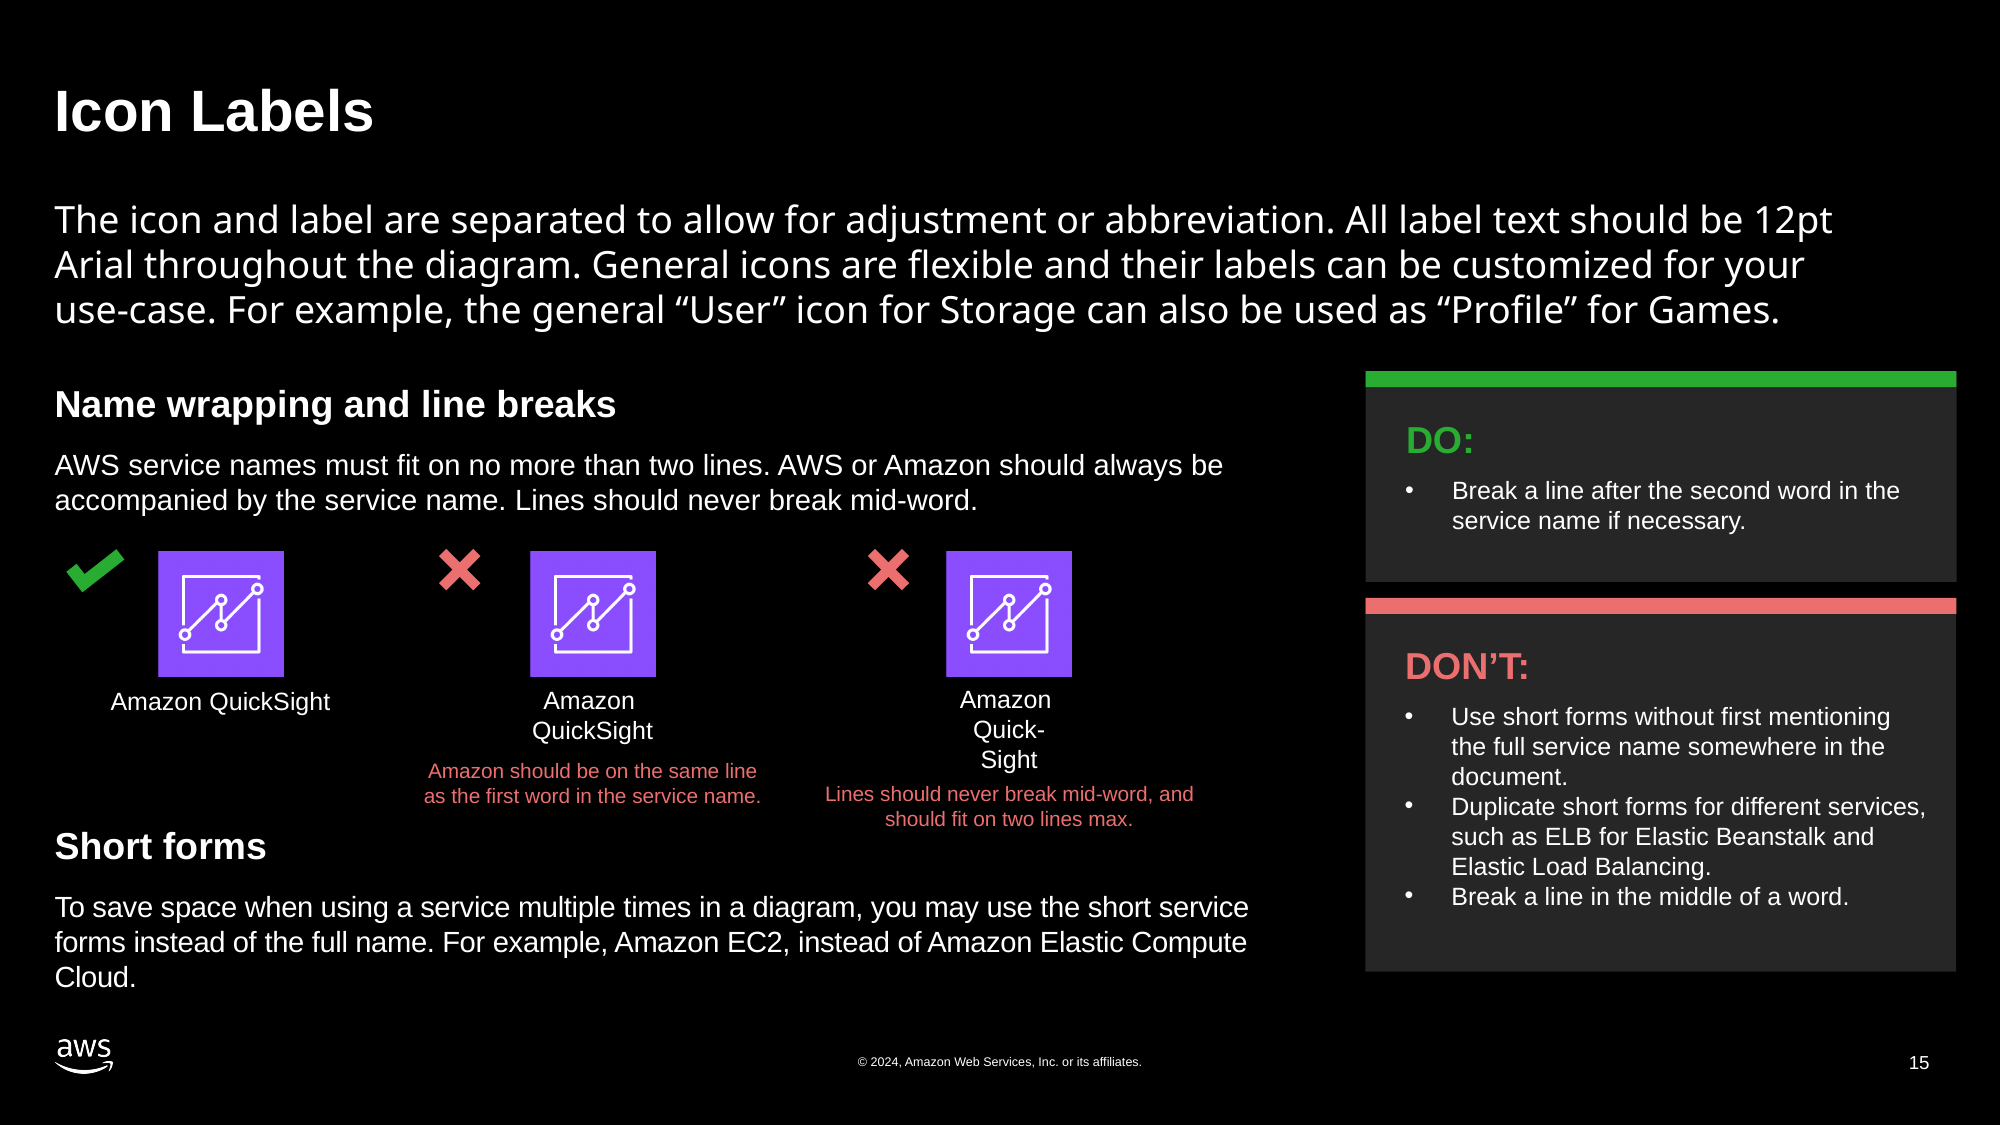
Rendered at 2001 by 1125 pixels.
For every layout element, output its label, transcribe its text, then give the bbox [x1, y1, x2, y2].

footer © 2024, Amazon Web Services, Inc. or its affiliates. [662, 1031, 1338, 1092]
text_box Break a line after the second word in the service name if necessary. [1390, 467, 1945, 543]
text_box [792, 536, 1226, 839]
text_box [57, 551, 385, 724]
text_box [408, 536, 777, 816]
list Name wrapping and line breaks AWS service names must fit on no more than two lines. AWS or Amazon should always be accompanied by the service name. Lines should never break mid-word. [39, 372, 1276, 571]
text_box [1364, 597, 1957, 973]
text_box Short forms To save space when using a service multiple times in a diagram, you may use the short service forms instead of the full name. For example, Amazon EC2, instead of Amazon Elastic Compute Cloud. [39, 814, 1340, 1019]
title Icon Labels [39, 59, 1961, 166]
text_box Use short forms without first mentioning the full service name somewhere in the document. Duplicate short forms for different services, such as ELB for Elastic Beanstalk and Elastic Load Balancing. Break a line in the middle of a word. [1389, 693, 1944, 918]
text_box DON’T: [1390, 634, 1899, 693]
picture [55, 1039, 113, 1074]
list The icon and label are separated to allow for adjustment or abbreviation. All label text should be 12pt Arial throughout the diagram. General icons are flexible and their labels can be customized for your use-case. For example, the general “User” icon for Storage can also be used as “Profile” for Games. [39, 188, 1865, 350]
text_box [1365, 597, 1957, 615]
text_box [1365, 370, 1957, 388]
text_box DO: [1391, 409, 1900, 467]
text_box [1365, 371, 1958, 583]
slide_number 15 [1494, 1031, 1945, 1092]
